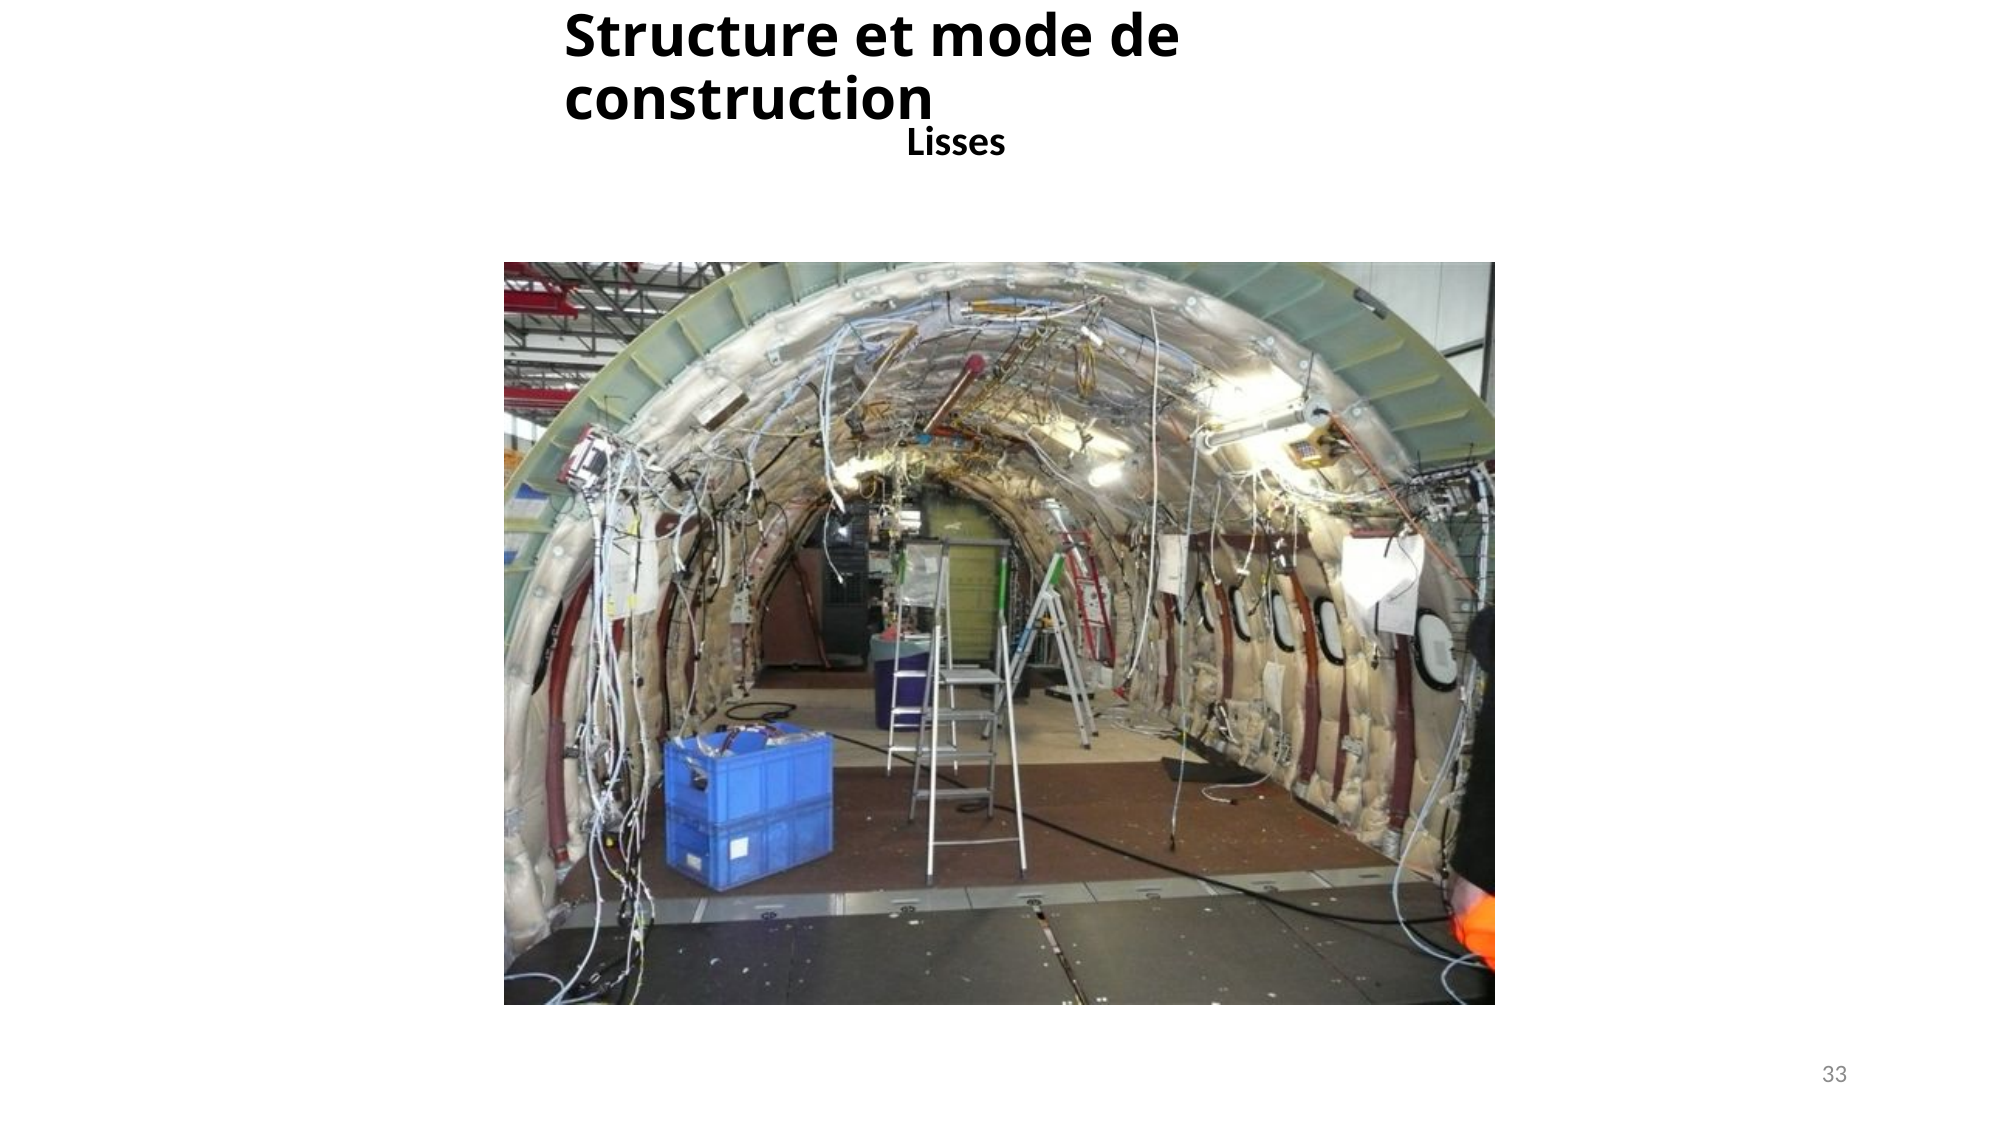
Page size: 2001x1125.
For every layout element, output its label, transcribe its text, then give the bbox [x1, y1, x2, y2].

title Structure et mode de construction [549, 28, 1451, 110]
text_box Lisses [892, 105, 1022, 171]
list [504, 262, 1495, 1005]
slide_number 33 [1412, 1042, 1863, 1103]
